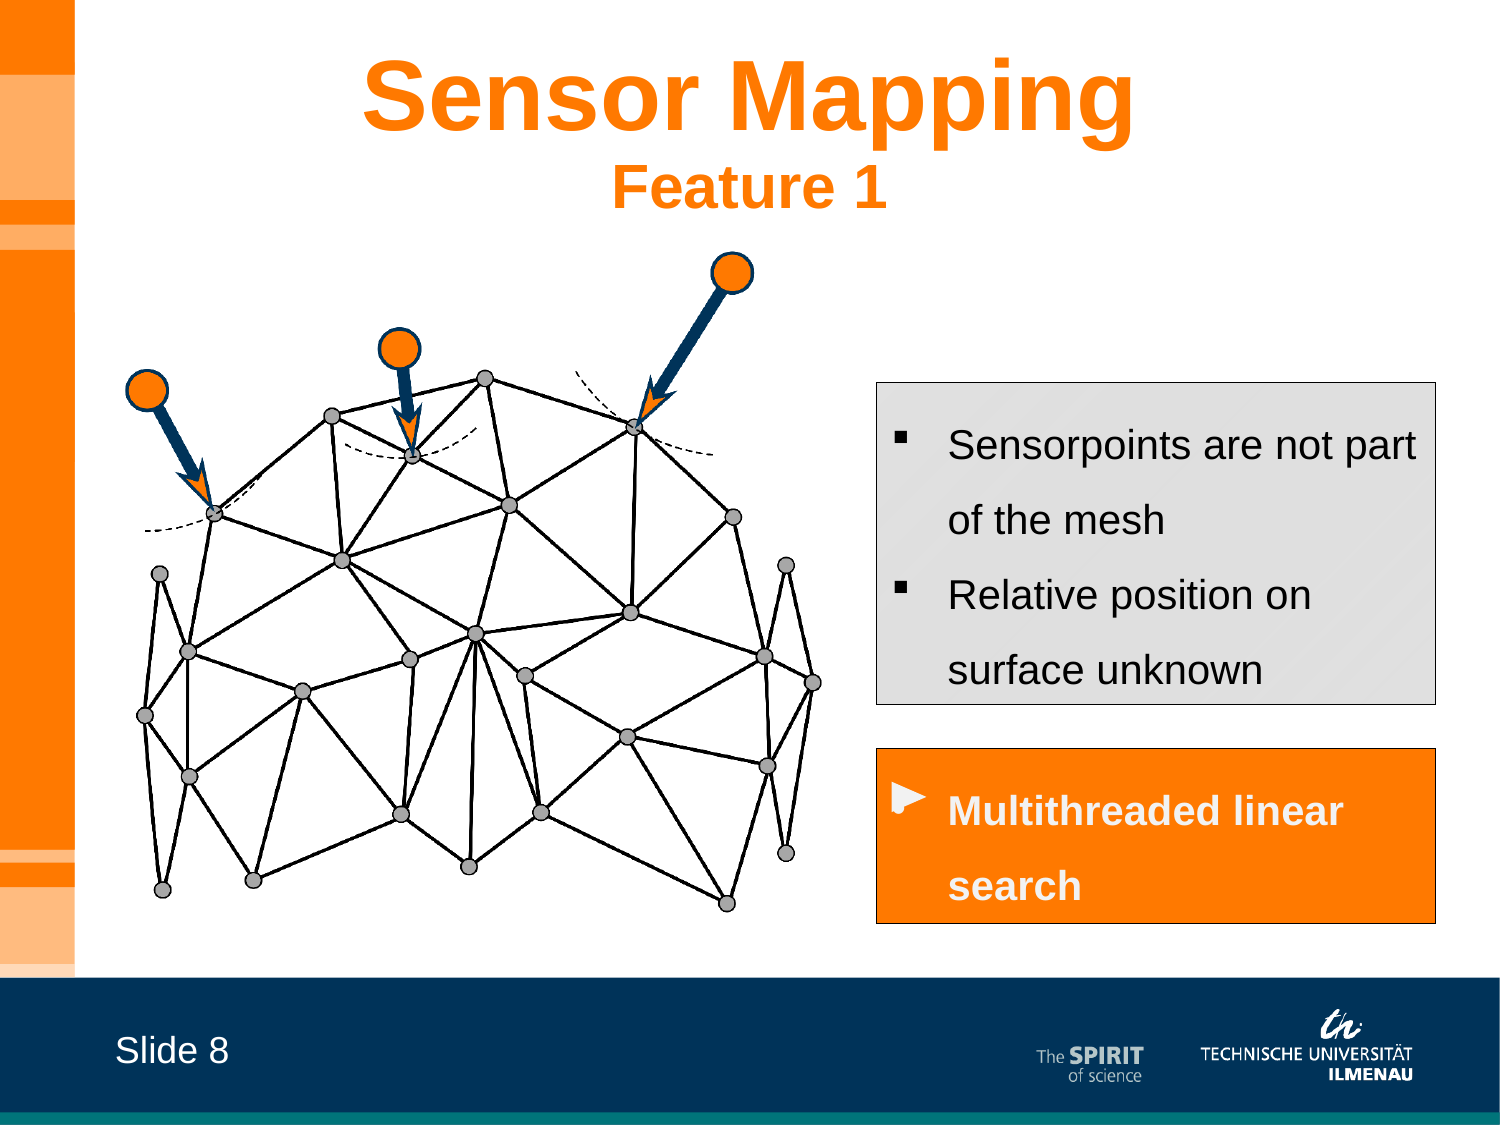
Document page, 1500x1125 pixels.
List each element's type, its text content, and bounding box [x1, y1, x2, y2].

text_box Slide 8 [100, 1023, 491, 1080]
text_box Multithreaded linear search [876, 748, 1436, 924]
picture [74, 221, 847, 975]
text_box [891, 781, 927, 813]
text_box Sensor Mapping Feature 1 [0, 28, 1500, 235]
picture [1033, 1040, 1147, 1085]
text_box Sensorpoints are not part of the mesh Relative position on surface unknown [876, 382, 1436, 705]
picture [1200, 1009, 1413, 1081]
